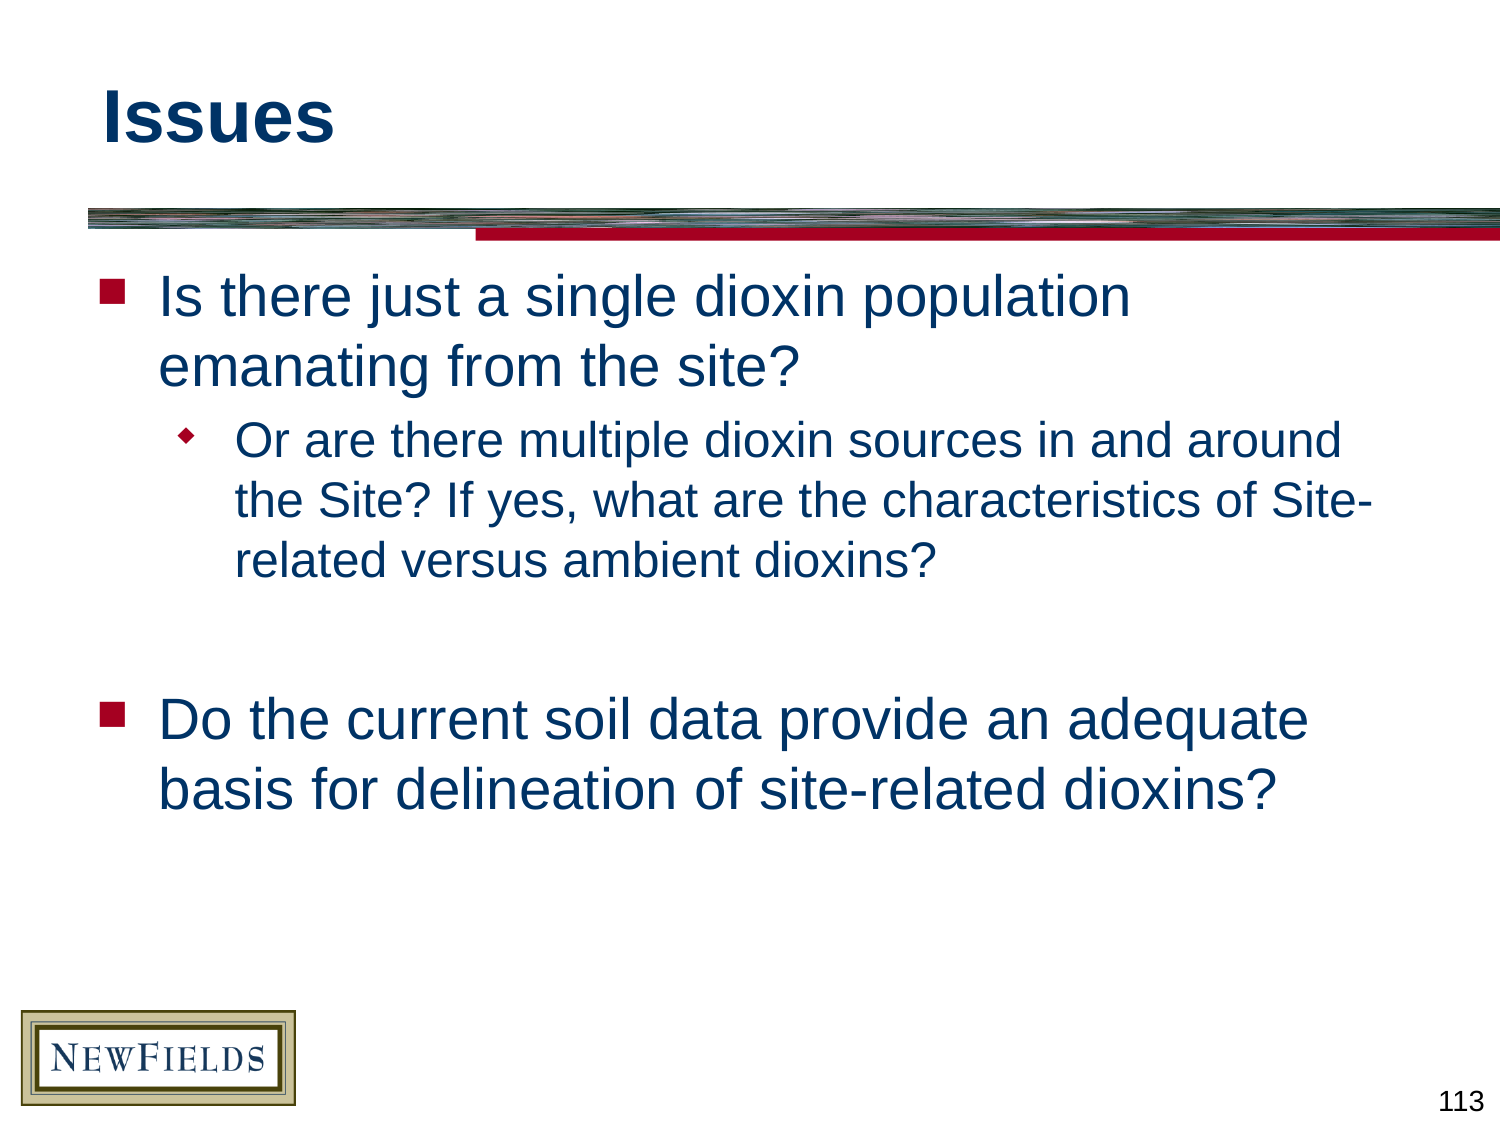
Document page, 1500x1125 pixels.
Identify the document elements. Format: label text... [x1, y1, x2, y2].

slide_number 113 [1187, 1049, 1500, 1125]
picture [20, 1010, 296, 1106]
picture [88, 208, 1500, 229]
title Issues [87, 24, 1426, 213]
list Is there just a single dioxin population emanating from the site? Or are there multiple dioxin sources in and around the Site? If yes, what are the characteristics of Site-related versus ambient dioxins? Do the current soil data provide an adequate basis for delineation of site-related dioxins? [87, 250, 1426, 1001]
